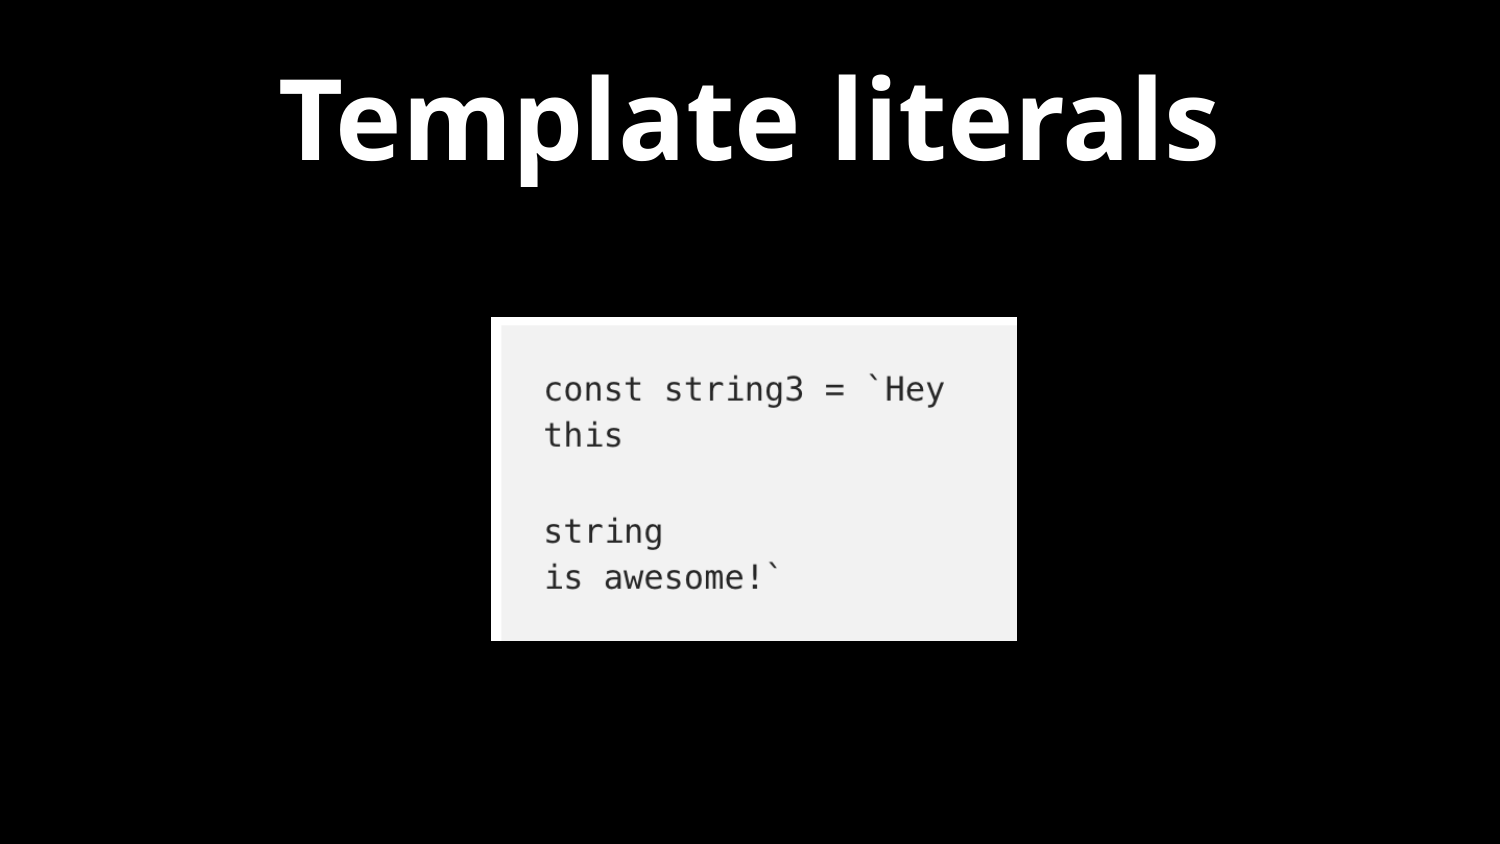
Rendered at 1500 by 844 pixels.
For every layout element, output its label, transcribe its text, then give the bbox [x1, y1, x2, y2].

picture [491, 317, 1017, 641]
title Template literals [109, 21, 1391, 209]
